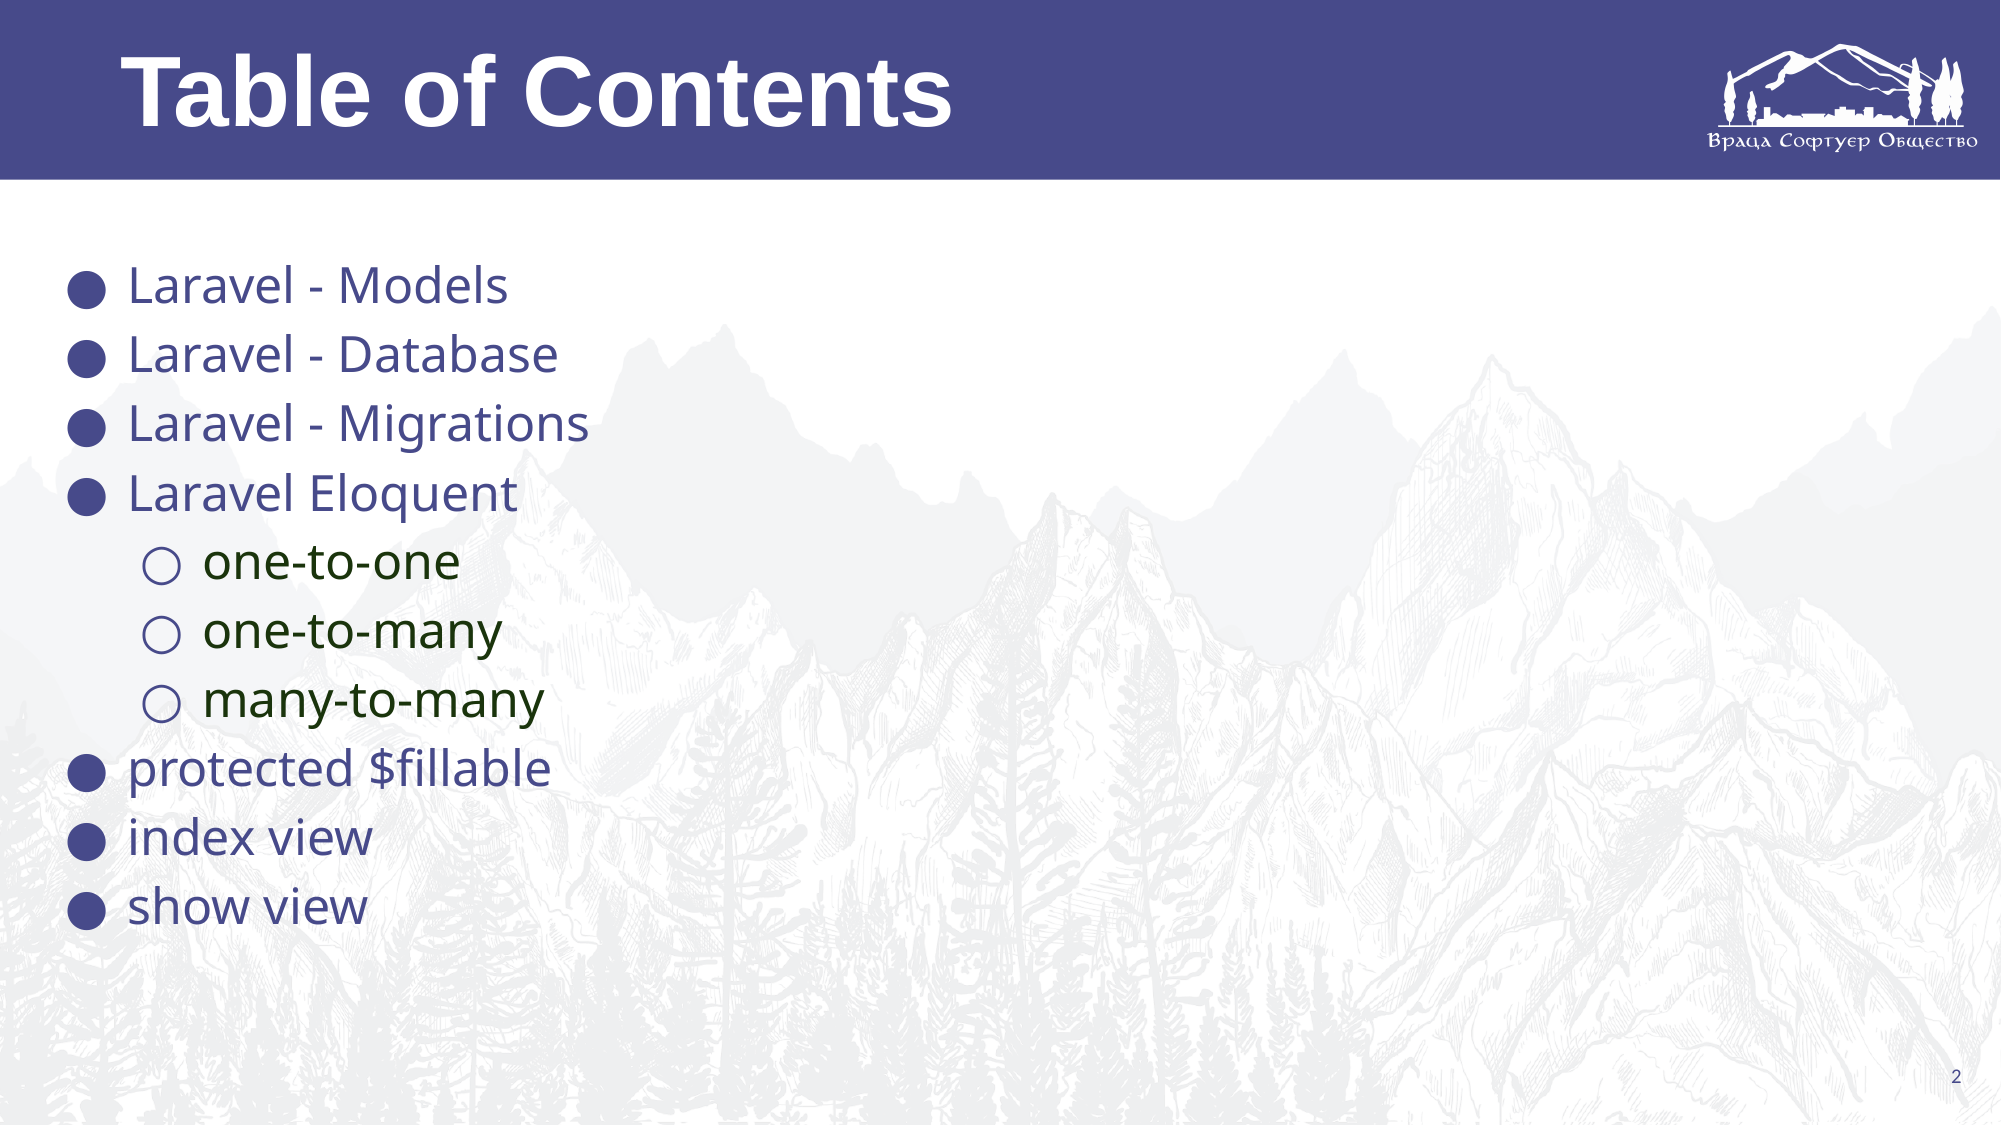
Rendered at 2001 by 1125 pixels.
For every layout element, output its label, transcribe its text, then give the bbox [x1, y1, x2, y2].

slide_number 2 [1897, 1049, 1968, 1101]
picture [1703, 19, 1981, 165]
list Laravel - Models Laravel - Database Laravel - Migrations Laravel Eloquent one-to-one one-to-many many-to-many protected $fillable index view show view [32, 224, 1375, 1012]
text_box Table of Contents [0, 6, 1489, 161]
